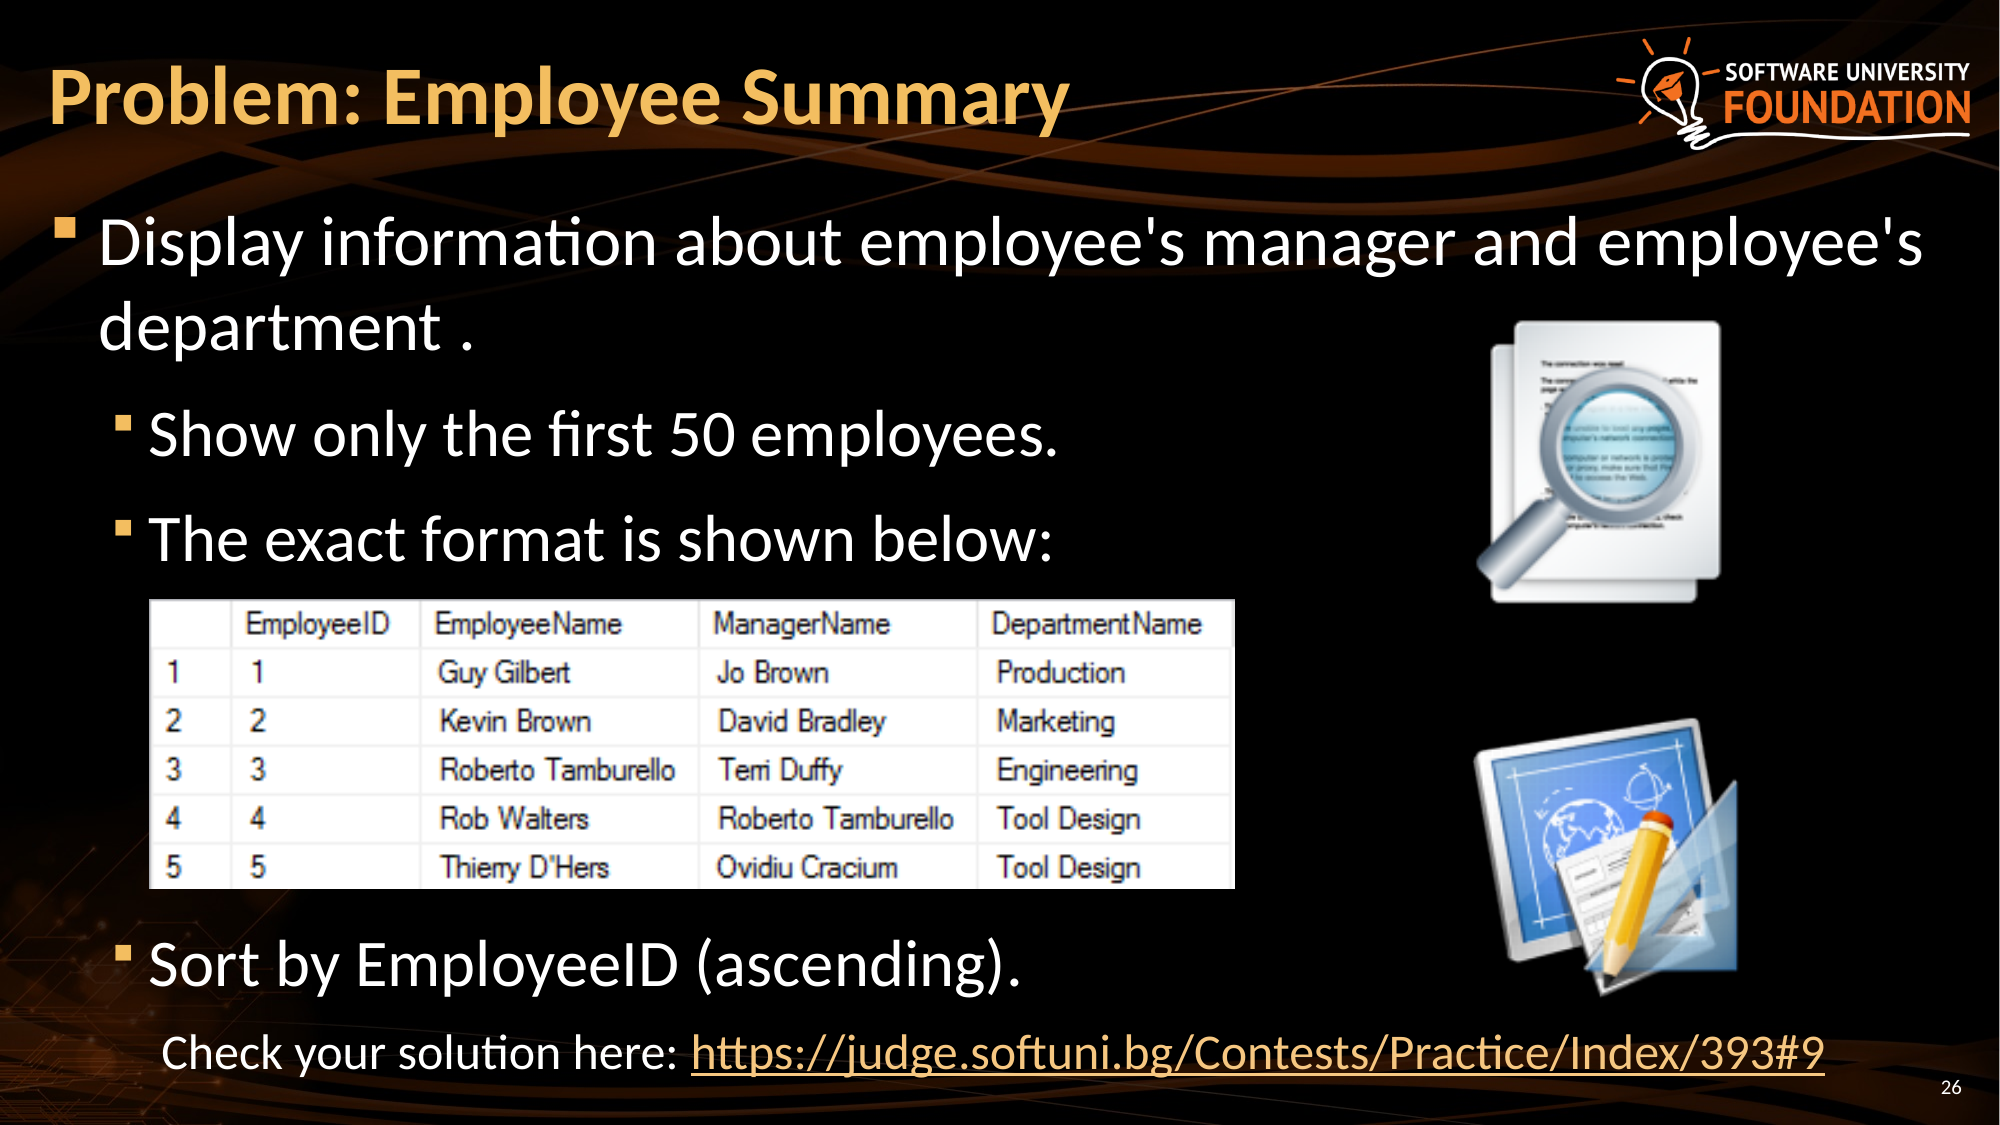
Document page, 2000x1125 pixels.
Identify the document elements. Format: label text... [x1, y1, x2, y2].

slide_number 26 [1897, 1070, 1968, 1103]
list Display information about employee's manager and employee's department . Show only the first 50 employees. The exact format is shown below: Sort by EmployeeID (ascending). [31, 188, 1968, 1103]
picture [0, 0, 2000, 1125]
text_box Check your solution here: https://judge.softuni.bg/Contests/Practice/Index/393#9 [124, 1011, 1863, 1087]
title Problem: Employee Summary [30, 6, 1602, 189]
